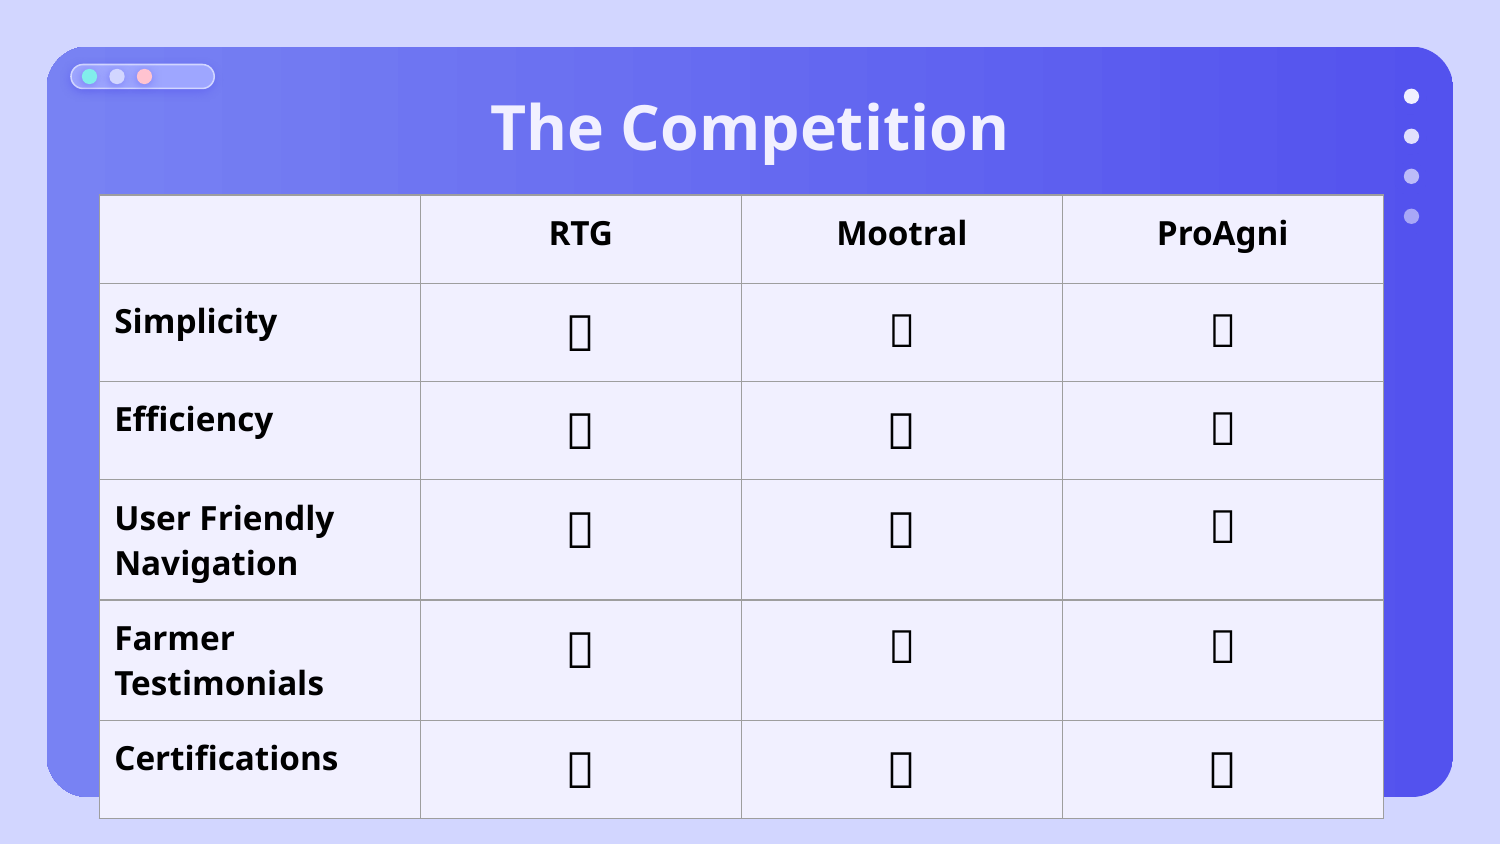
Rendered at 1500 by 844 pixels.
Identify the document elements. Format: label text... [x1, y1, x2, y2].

table_cell ✅ [742, 721, 1062, 818]
table_header Mootral [742, 196, 1062, 283]
table_cell Simplicity [100, 284, 420, 381]
table_cell ✅ [1063, 721, 1383, 818]
table_cell ❌ [1063, 601, 1383, 720]
table_cell Certifications [100, 721, 420, 818]
table_cell User Friendly Navigation [100, 480, 420, 599]
table_cell ✅ [421, 721, 741, 818]
table_header [100, 196, 420, 283]
table_cell ❌ [1063, 480, 1383, 599]
title The Competition [118, 72, 1382, 167]
table_cell ✅ [421, 480, 741, 599]
table_cell ✅ [421, 382, 741, 479]
table_cell ❌ [1063, 284, 1383, 381]
table_cell Efficiency [100, 382, 420, 479]
table_cell ✅ [742, 382, 1062, 479]
table_cell Farmer Testimonials [100, 601, 420, 720]
table_cell ❌ [742, 601, 1062, 720]
table_cell ✅ [421, 601, 741, 720]
table_header ProAgni [1063, 196, 1383, 283]
table_cell ❌ [1063, 382, 1383, 479]
table_cell ❌ [742, 284, 1062, 381]
table_header RTG [421, 196, 741, 283]
table_cell ✅ [742, 480, 1062, 599]
table_cell ✅ [421, 284, 741, 381]
